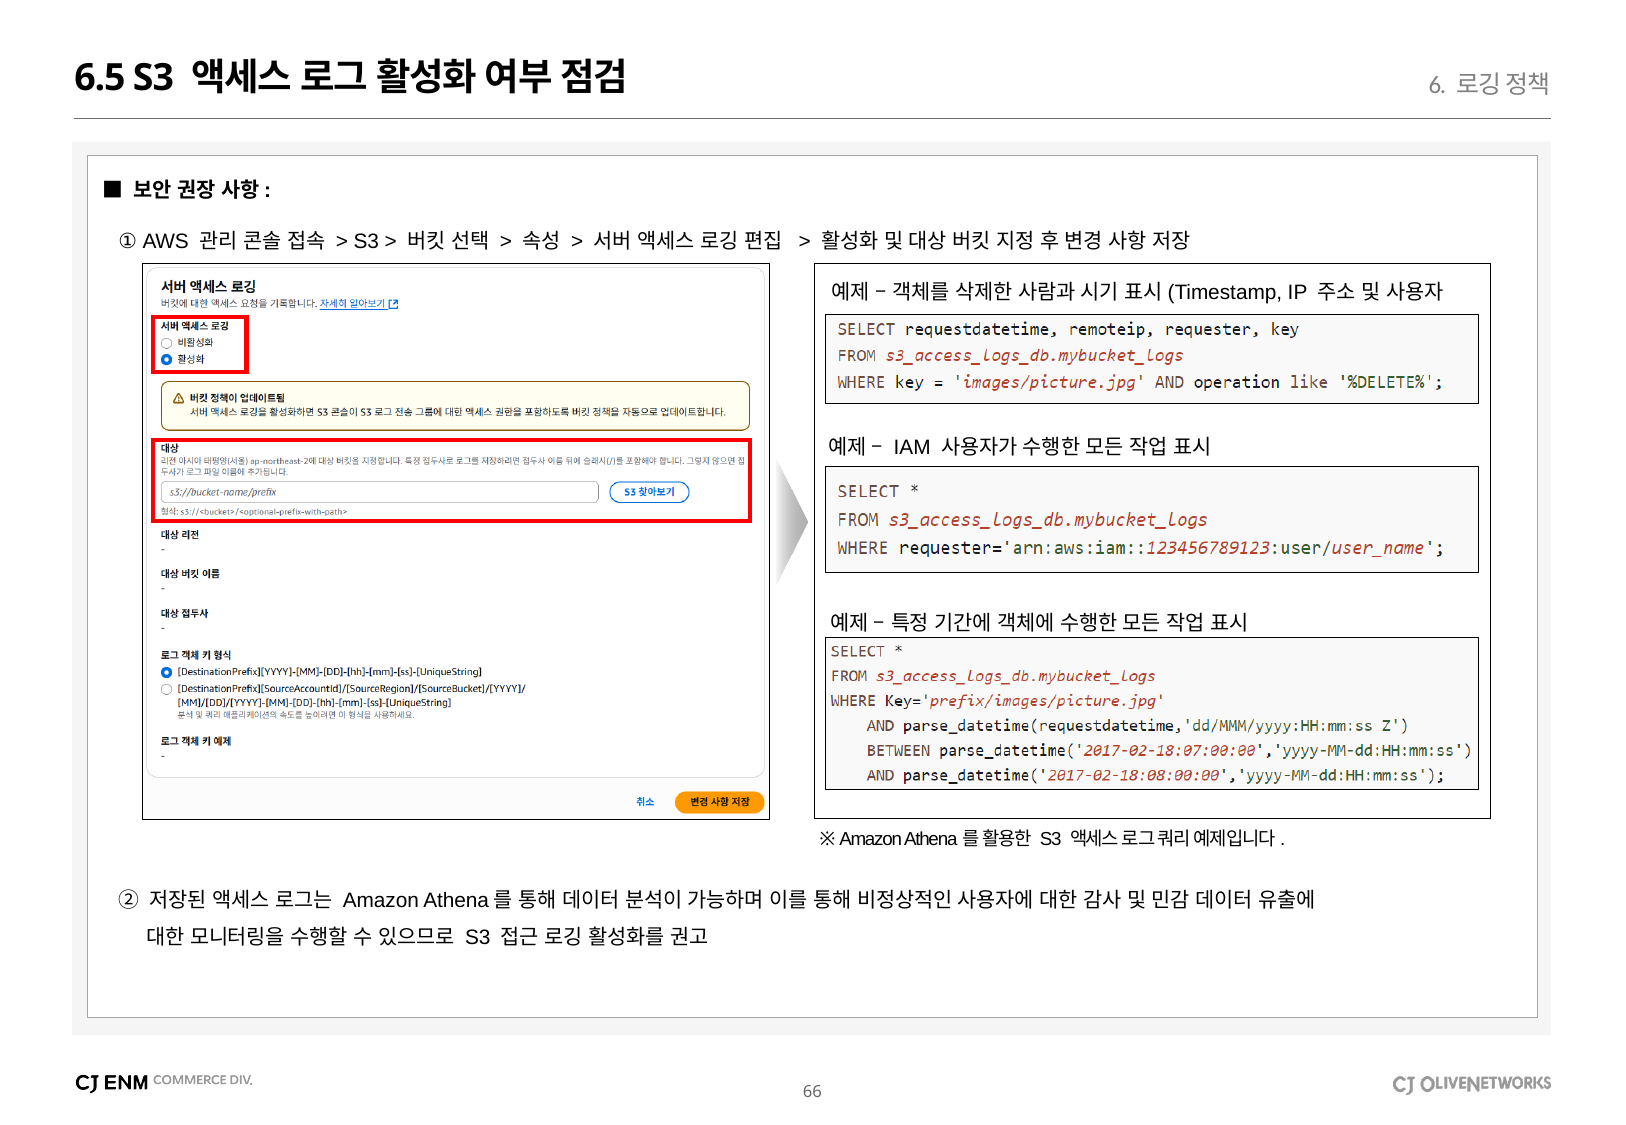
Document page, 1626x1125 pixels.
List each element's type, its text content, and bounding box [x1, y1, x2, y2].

text_box 예제 – 객체를 삭제한 사람과 시기 표시(Timestamp, IP 주소 및 사용자 [817, 271, 1506, 311]
text_box ※ Amazon Athena를 활용한 S3 액세스 로그 쿼리 예제입니다. [819, 826, 1371, 850]
text_box ② 저장된 액세스 로그는 Amazon Athena를 통해 데이터 분석이 가능하며 이를 통해 비정상적인 사용자에 대한 감사 및 민감 데이터 유출에 대한 모니터링을 수행할 수 있으므로 S3 접근 로깅 활성화를 권고 [103, 866, 1527, 957]
text_box [775, 459, 809, 585]
list 6. 로깅 정책 [1171, 60, 1551, 98]
text_box [71, 141, 1552, 1036]
text_box ① AWS 관리 콘솔 접속 > S3 > 버킷 선택 > 속성 > 서버 액세스 로깅 편집 > 활성화 및 대상 버킷 지정 후 변경 사항 저장 [103, 208, 1527, 261]
text_box 예제 – IAM 사용자가 수행한 모든 작업 표시 [813, 426, 1489, 466]
list 6.5 S3 액세스 로그 활성화 여부 점검 [74, 46, 1271, 111]
picture [68, 1067, 260, 1101]
picture [825, 466, 1479, 572]
text_box 예제 – 특정 기간에 객체에 수행한 모든 작업 표시 [815, 602, 1491, 642]
picture [142, 263, 769, 819]
picture [825, 314, 1479, 404]
text_box ■ 보안 권장 사항: [87, 169, 355, 210]
picture [825, 637, 1479, 790]
text_box [87, 154, 1539, 1019]
picture [1393, 1076, 1551, 1095]
text_box [813, 263, 1491, 819]
